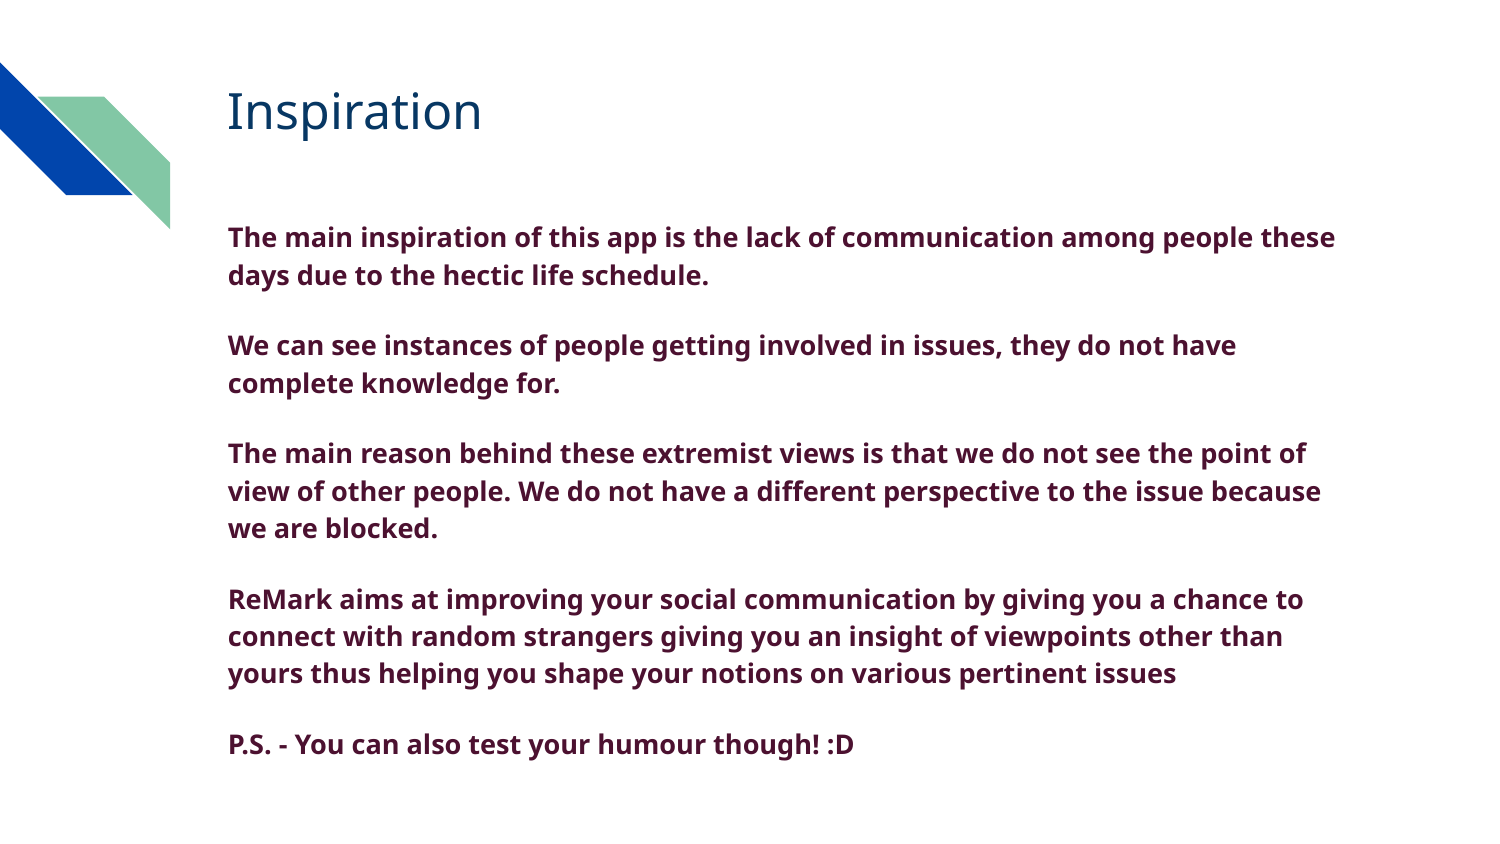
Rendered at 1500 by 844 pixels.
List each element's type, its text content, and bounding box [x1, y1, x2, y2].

list The main inspiration of this app is the lack of communication among people these days due to the hectic life schedule. We can see instances of people getting involved in issues, they do not have complete knowledge for. The main reason behind these extremist views is that we do not see the point of view of other people. We do not have a different perspective to the issue because we are blocked. ReMark aims at improving your social communication by giving you a chance to connect with random strangers giving you an insight of viewpoints other than yours thus helping you shape your notions on various pertinent issues P.S. - You can also test your humour though! :D [212, 200, 1368, 679]
title Inspiration [212, 64, 1368, 200]
